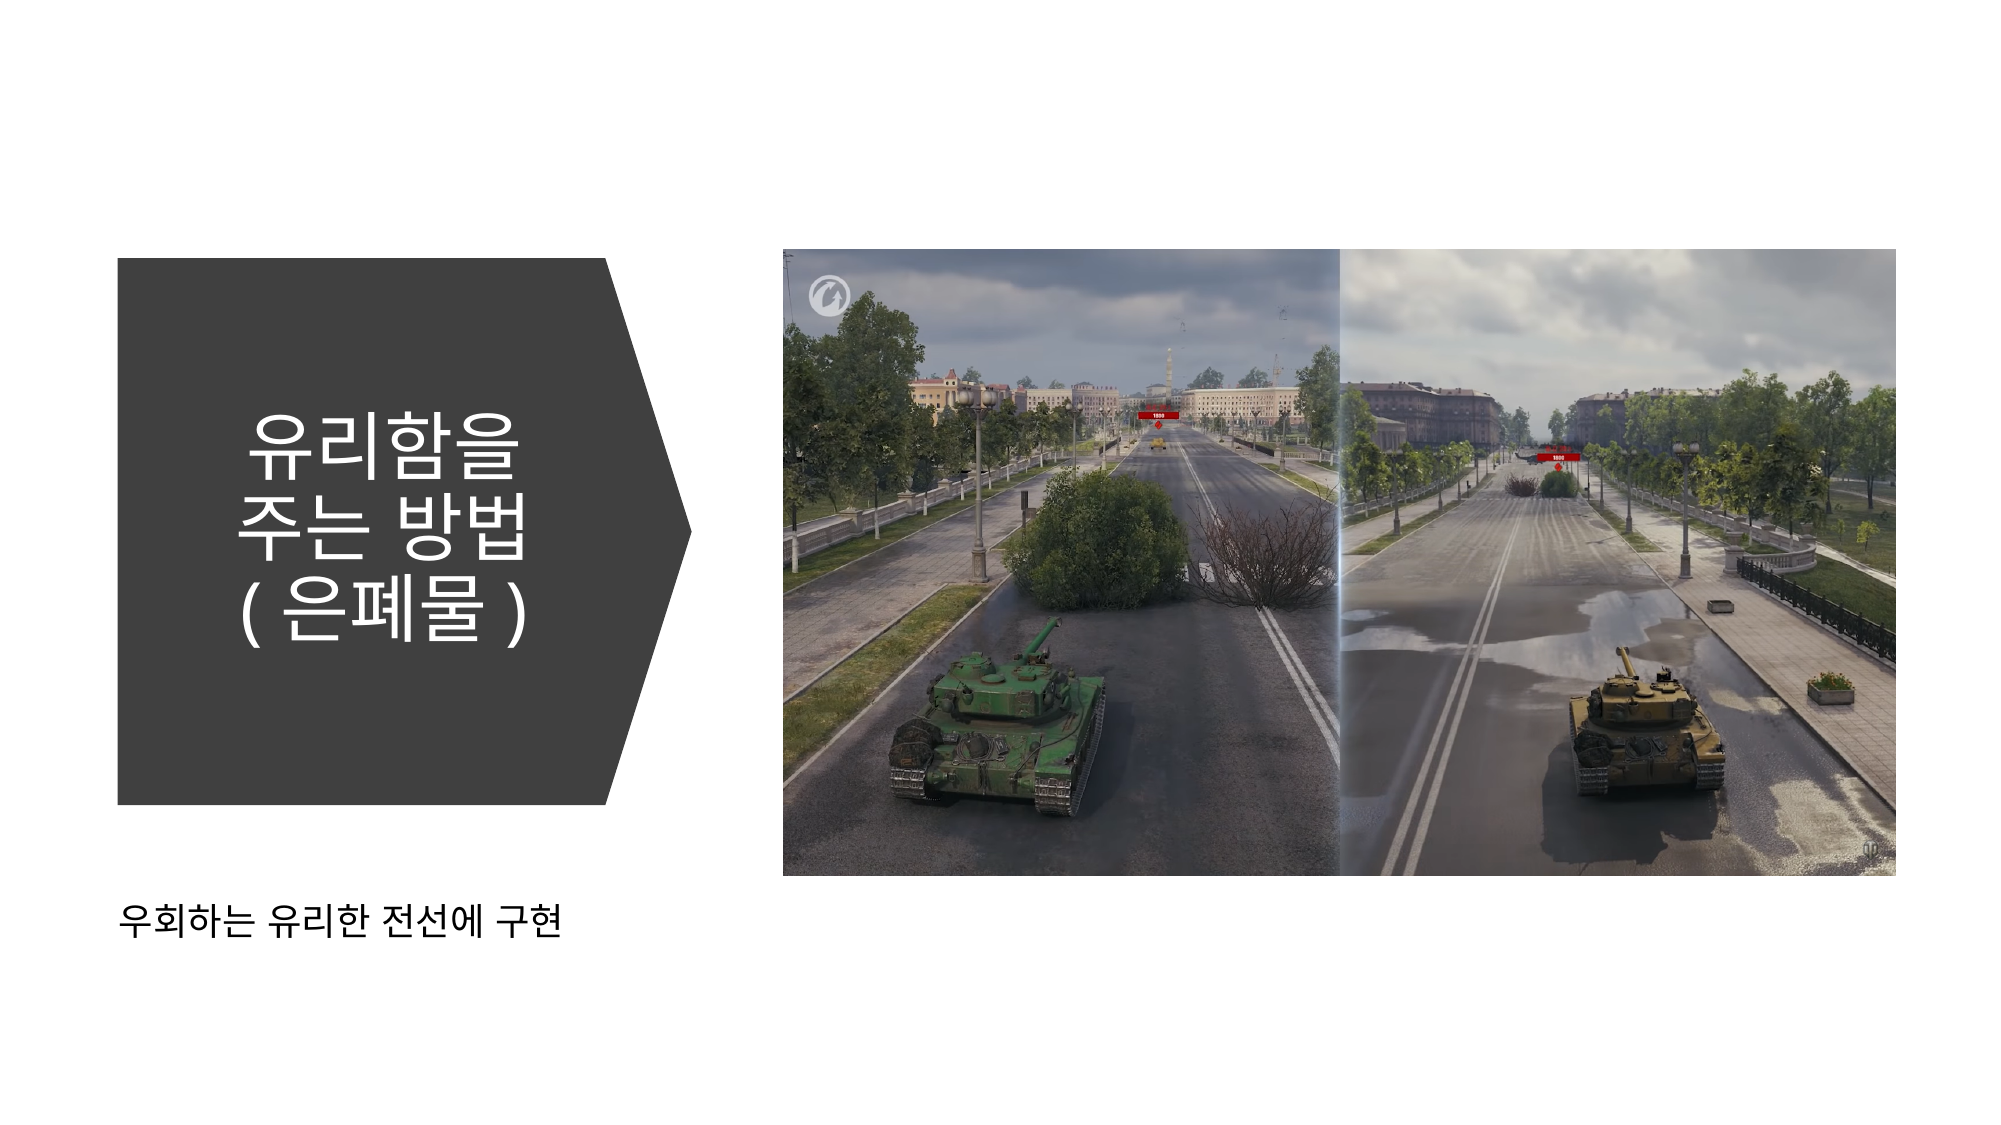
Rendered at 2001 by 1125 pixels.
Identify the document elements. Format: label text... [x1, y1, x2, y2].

text_box [116, 257, 693, 807]
text_box 유리함을 주는 방법 (은폐물) [168, 322, 601, 741]
text_box 우회하는 유리한 전선에 구현 [104, 890, 741, 951]
picture [783, 249, 1896, 876]
